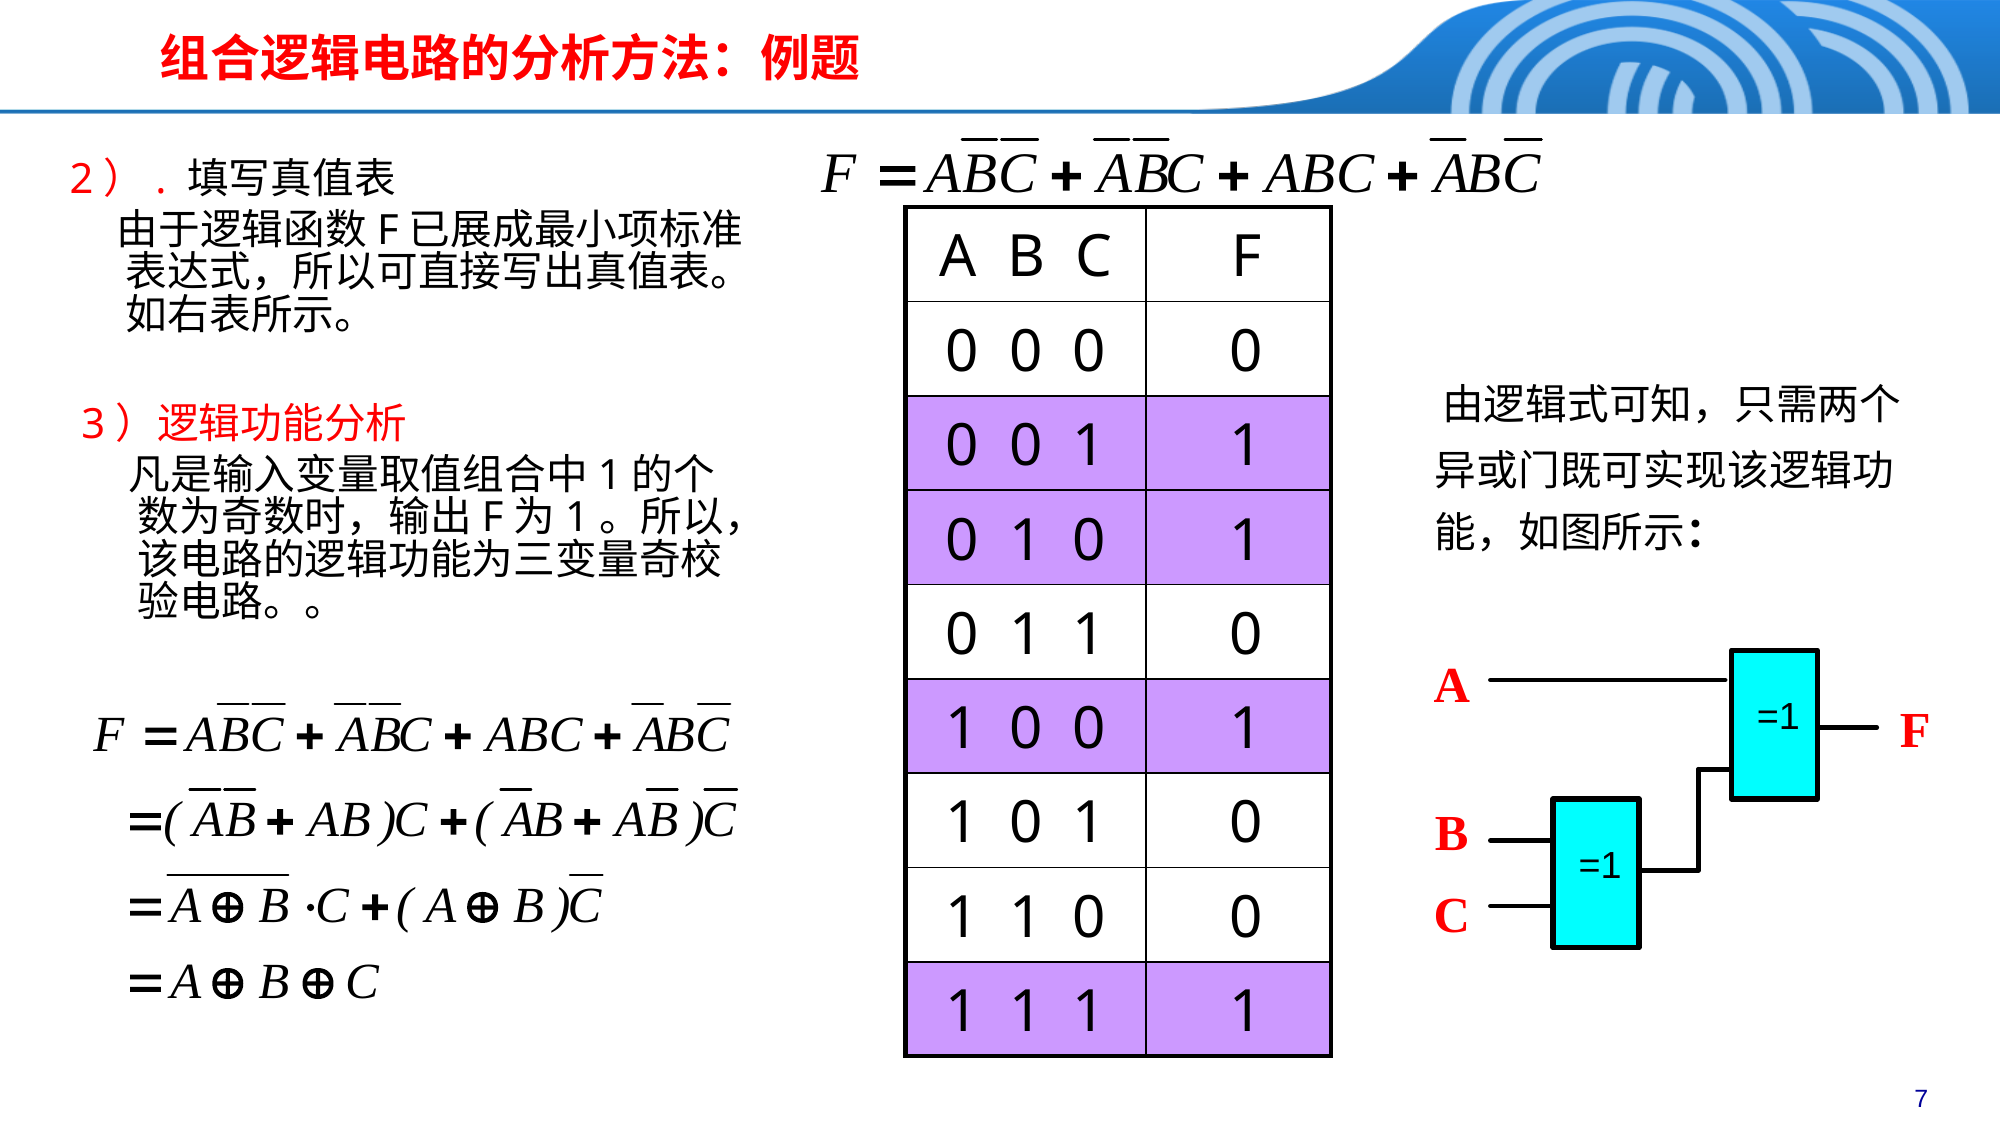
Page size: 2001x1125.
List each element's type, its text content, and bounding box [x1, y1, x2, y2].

text_box 2）. 填写真值表 由于逻辑函数F已展成最小项标准表达式，所以可直接写出真值表。如右表所示。 [54, 152, 764, 409]
table_cell 1 [1147, 397, 1329, 489]
table_header A B C [908, 215, 1145, 301]
table_cell 0 [1147, 868, 1329, 961]
table_cell 0 [1147, 774, 1329, 867]
text_box 由逻辑式可知，只需两个异或门既可实现该逻辑功能，如图所示： [1378, 339, 1934, 561]
table_cell 0 1 1 [908, 585, 1145, 678]
table_cell 1 0 1 [908, 774, 1145, 867]
picture [1430, 644, 1934, 953]
table_cell 0 [1147, 302, 1329, 395]
table_cell 1 1 0 [908, 868, 1145, 961]
picture [0, 0, 2000, 114]
table_cell 0 0 0 [908, 302, 1145, 395]
picture [83, 692, 747, 1022]
text_box 3）逻辑功能分析 凡是输入变量取值组合中1的个数为奇数时，输出F为1。所以，该电路的逻辑功能为三变量奇校验电路。。 [66, 397, 764, 693]
table_cell 1 0 0 [908, 680, 1145, 772]
table_cell 1 [1147, 963, 1329, 1054]
table_header F [1147, 215, 1329, 301]
table_cell 1 [1147, 680, 1329, 772]
table_cell 0 0 1 [908, 397, 1145, 489]
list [810, 125, 1556, 208]
table_cell 0 [1147, 585, 1329, 678]
table_cell 0 1 0 [908, 491, 1145, 584]
title 组合逻辑电路的分析方法：例题 [149, 30, 1301, 93]
table_cell 1 [1147, 491, 1329, 584]
table_cell 1 1 1 [908, 963, 1145, 1054]
